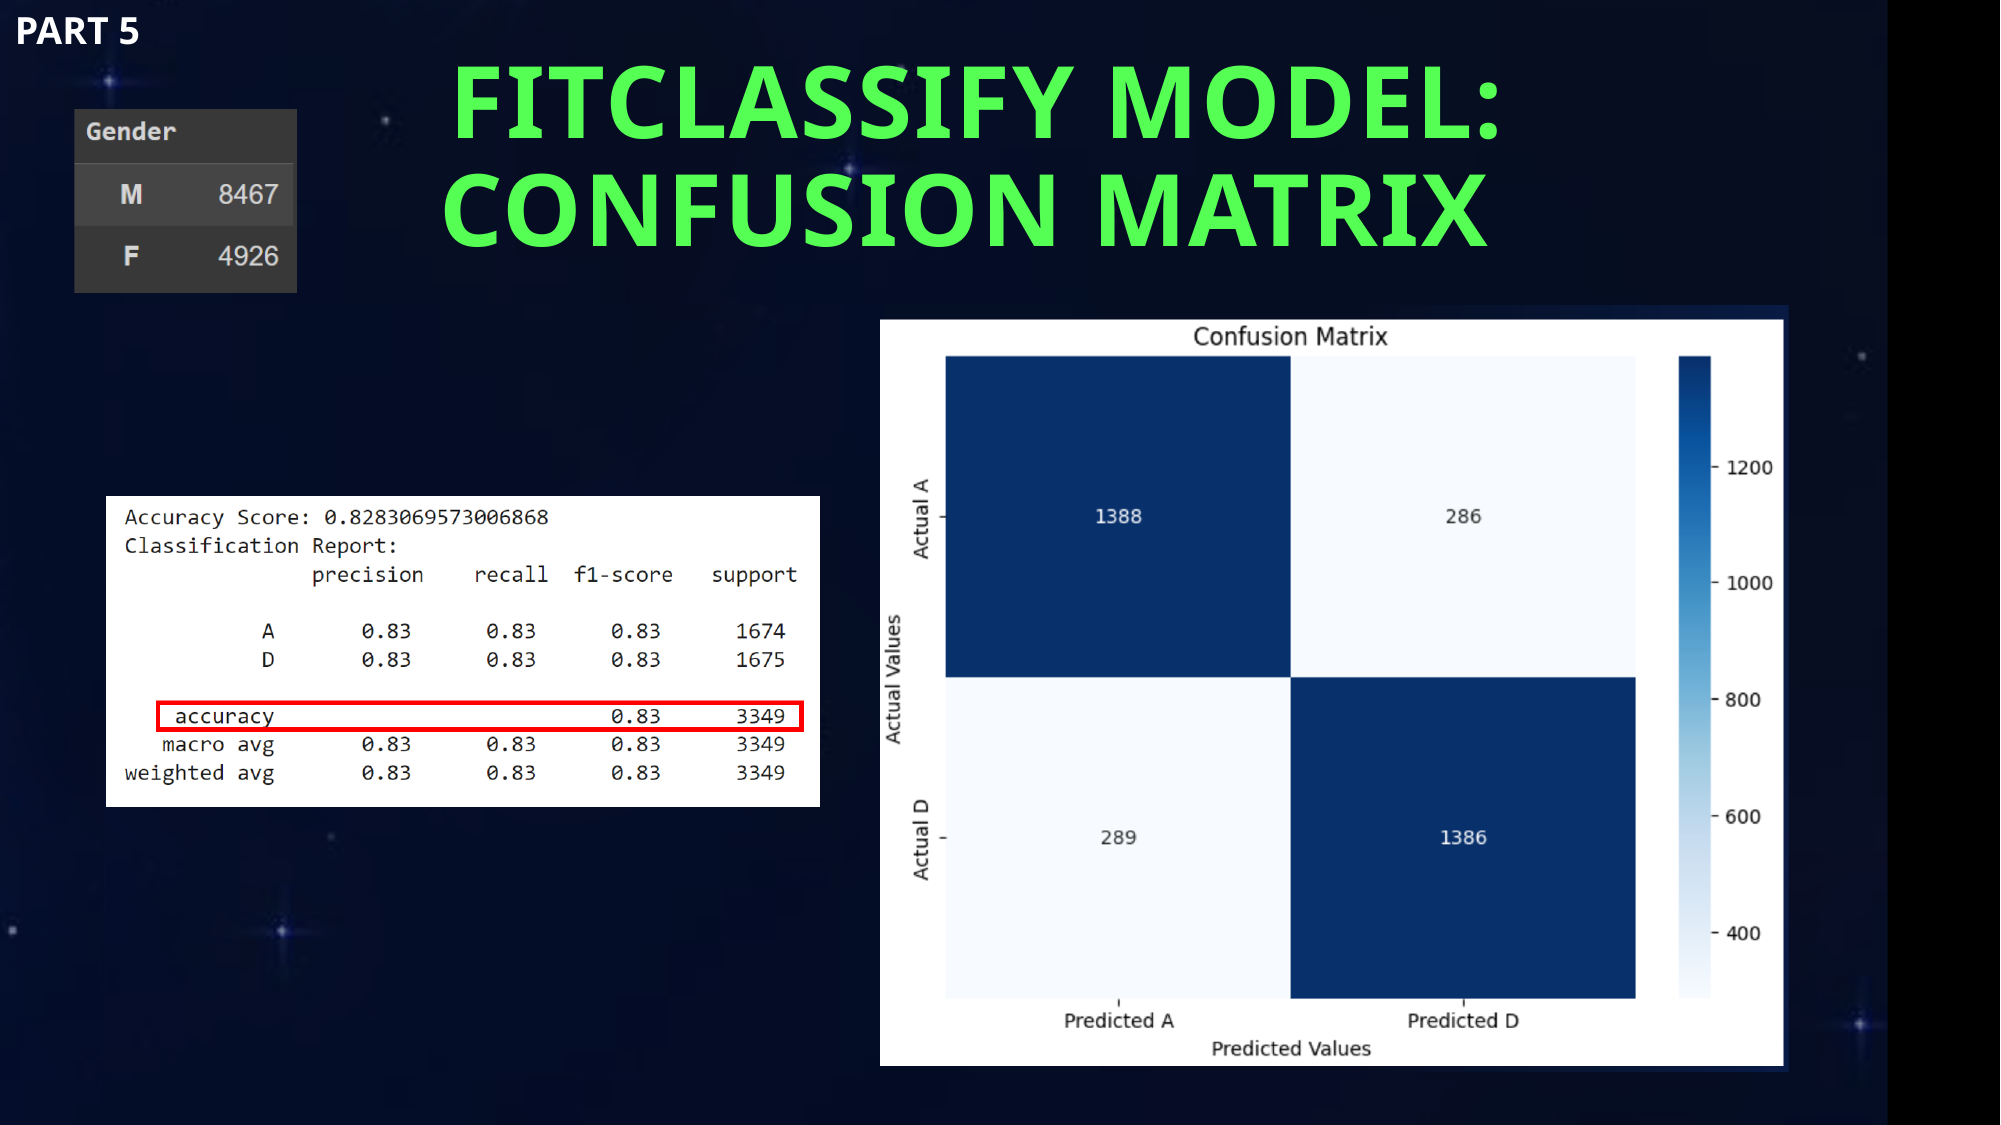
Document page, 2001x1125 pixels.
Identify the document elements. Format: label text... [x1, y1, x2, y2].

picture [0, 0, 1887, 1125]
text_box PART 5 [0, 0, 1000, 60]
title Fitclassify model: Confusion matrix [153, 40, 1804, 281]
